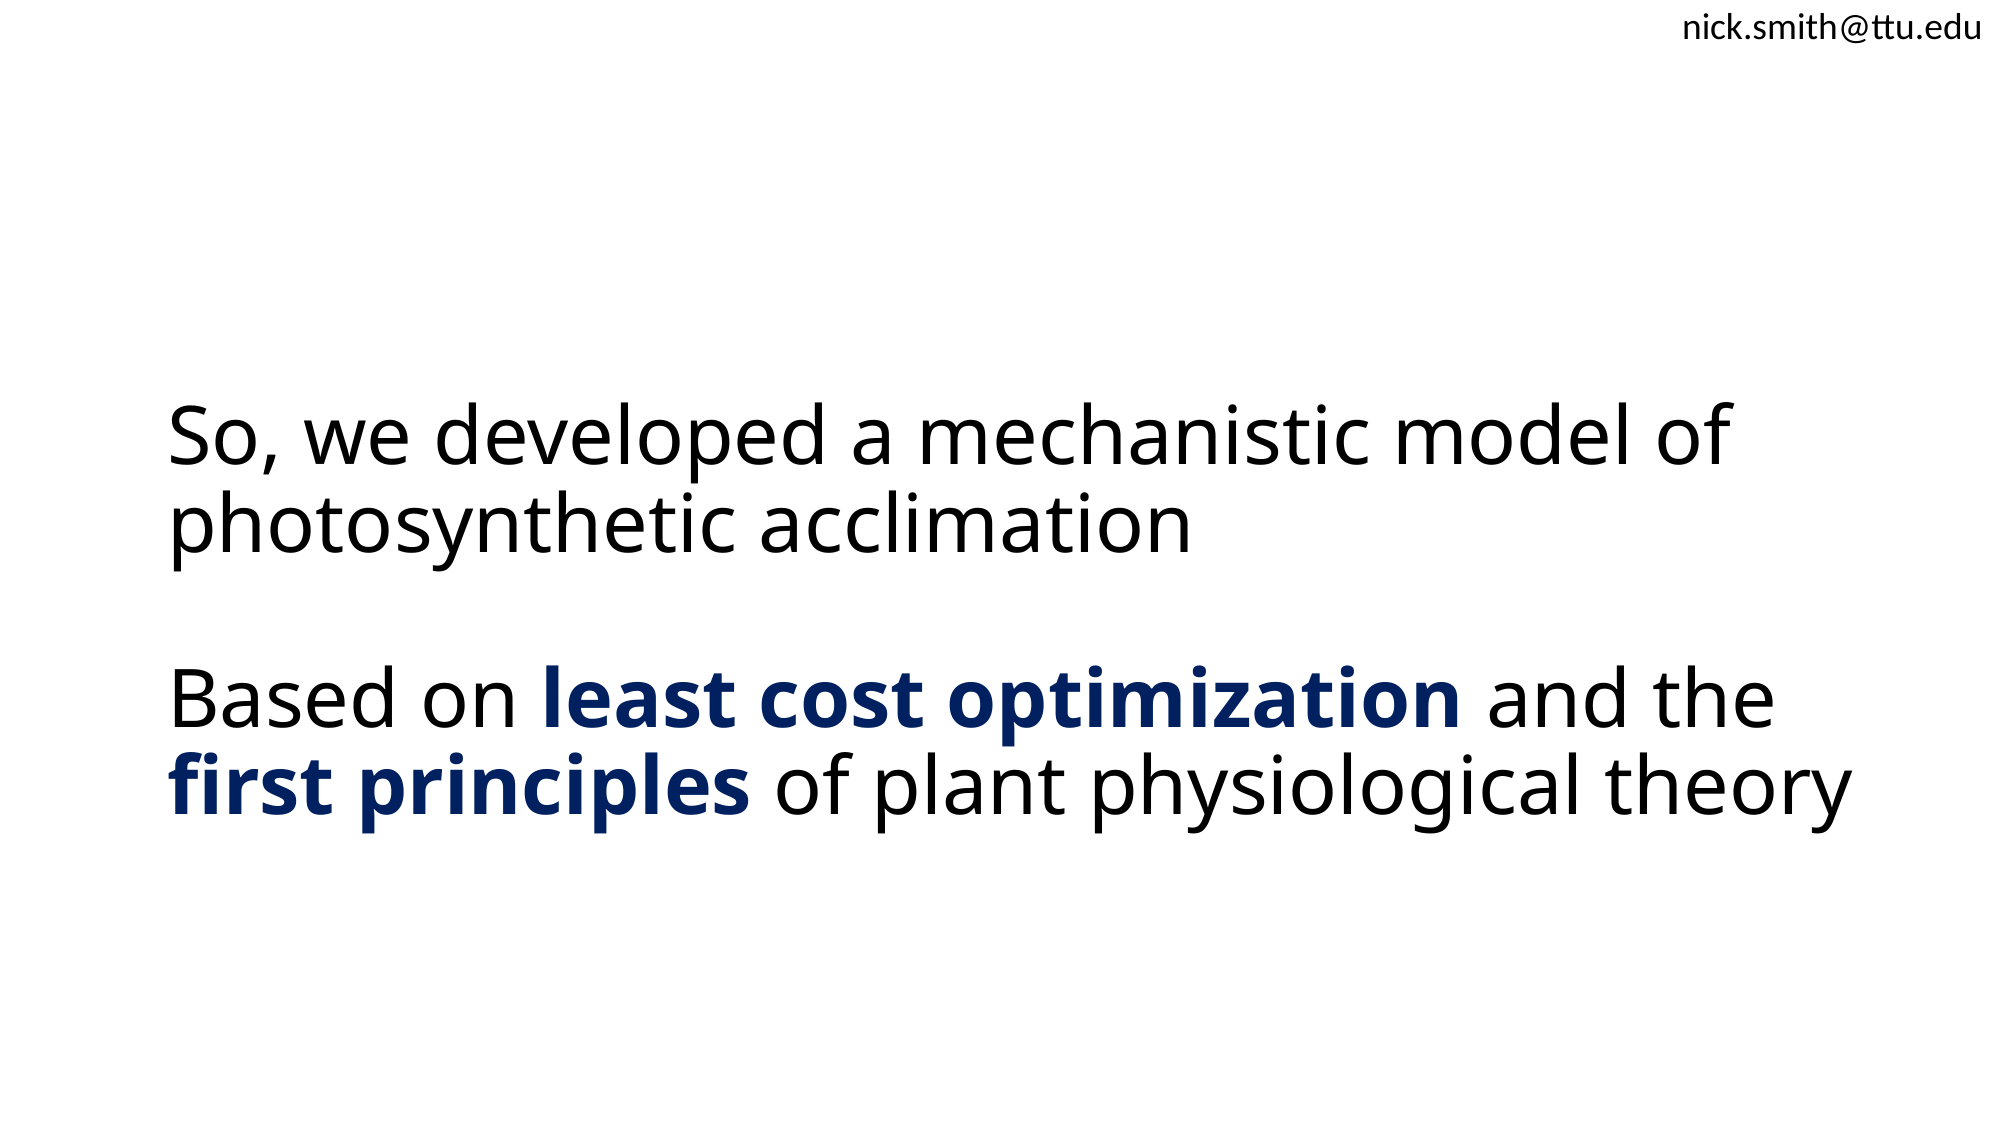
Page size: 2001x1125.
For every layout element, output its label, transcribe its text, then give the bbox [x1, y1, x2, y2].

text_box nick.smith@ttu.edu [1667, 0, 1998, 55]
title So, we developed a mechanistic model of photosynthetic acclimation Based on least cost optimization and the first principles of plant physiological theory [152, 317, 1878, 840]
